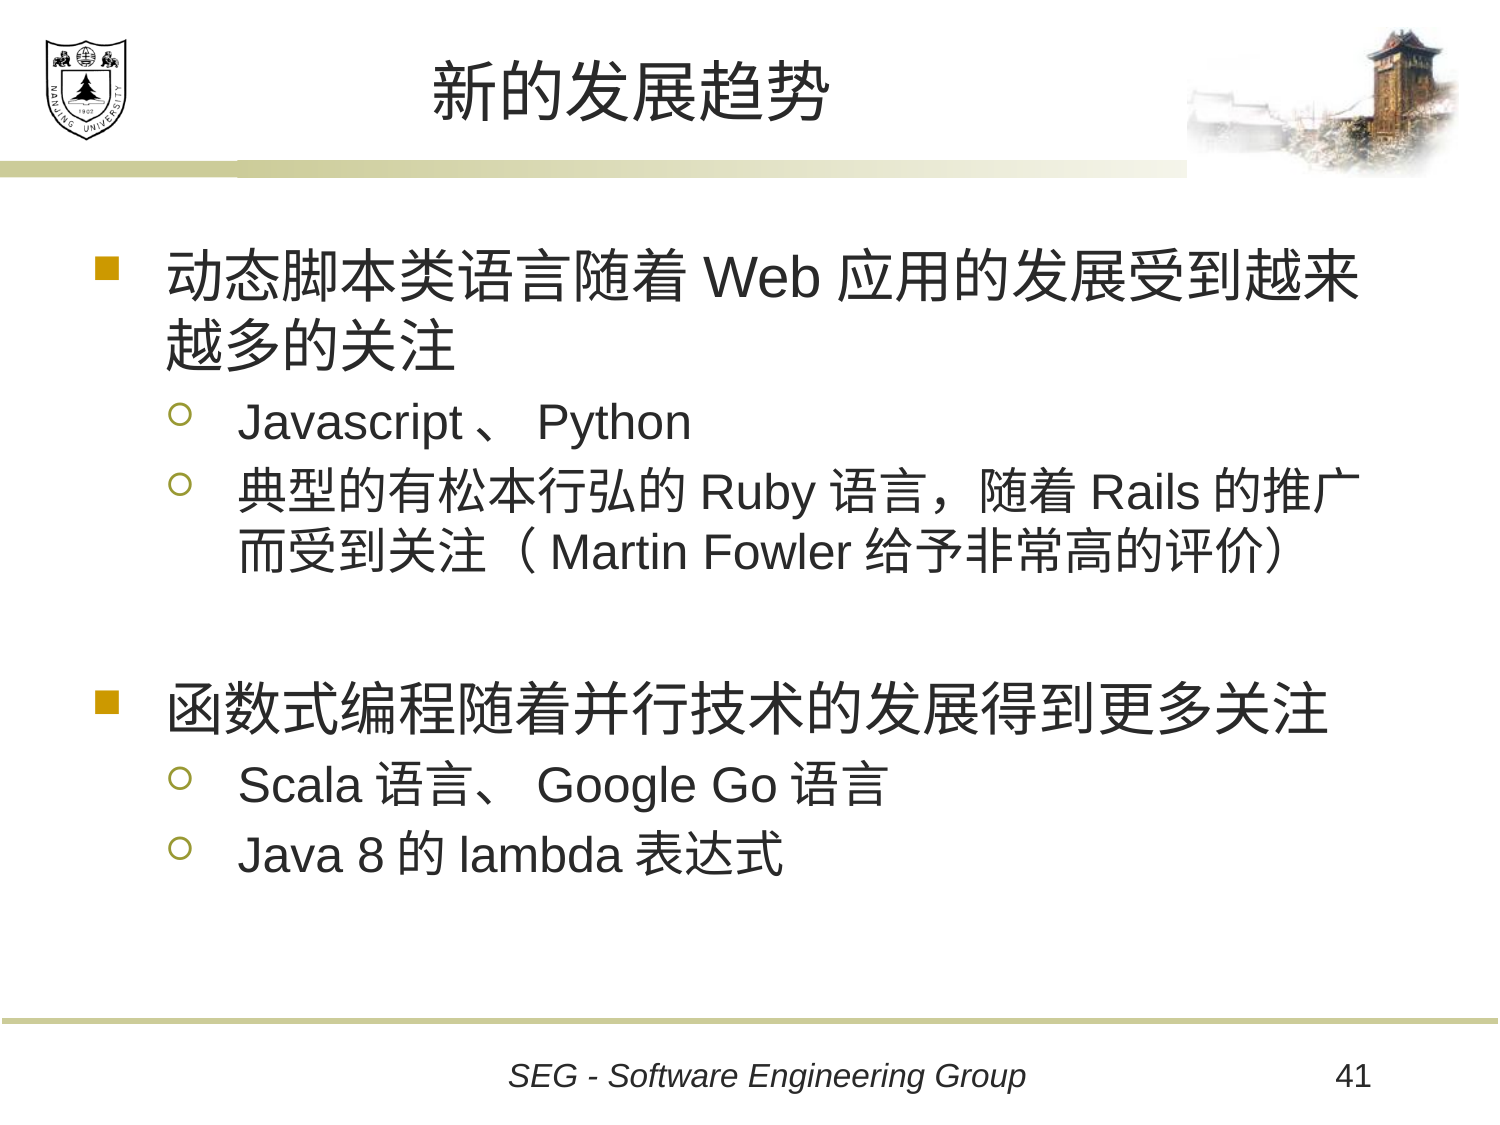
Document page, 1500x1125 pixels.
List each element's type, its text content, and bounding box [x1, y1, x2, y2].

picture [2, 1018, 1498, 1024]
title 新的发展趋势 [171, 42, 1093, 138]
footer SEG - Software Engineering Group [336, 1046, 1200, 1107]
picture [1187, 27, 1459, 178]
list 动态脚本类语言随着Web应用的发展受到越来越多的关注 Javascript、Python 典型的有松本行弘的Ruby语言，随着Rails的推广而受到关注（Martin Fowler给予非常高的评价） 函数式编程随着并行技术的发展得到更多关注 Scala语言、Google Go语言 Java 8的lambda表达式 [76, 231, 1413, 964]
slide_number 41 [1234, 1046, 1388, 1107]
picture [41, 36, 131, 143]
